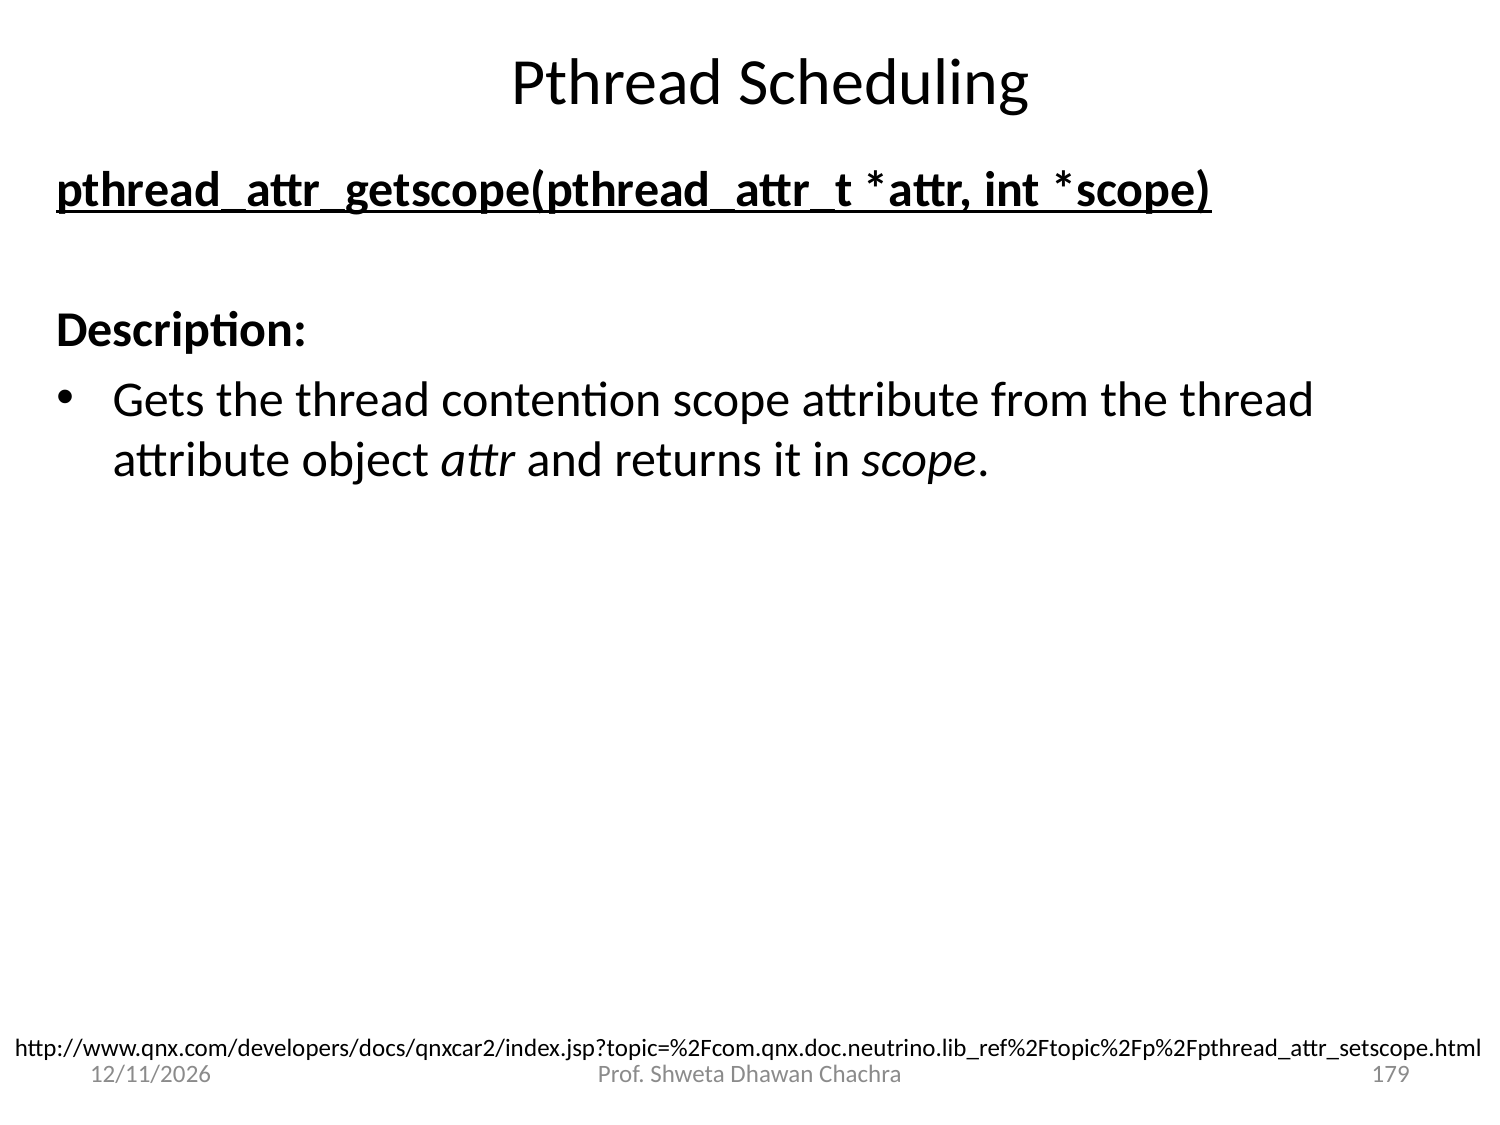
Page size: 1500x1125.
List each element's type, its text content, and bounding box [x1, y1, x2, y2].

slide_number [75, 1069, 425, 1103]
title Pthread Scheduling [116, 31, 1425, 126]
slide_number 179 [1074, 1069, 1425, 1103]
footer Prof. Shweta Dhawan Chachra [512, 1069, 988, 1103]
text_box http://www.qnx.com/developers/docs/qnxcar2/index.jsp?topic=%2Fcom.qnx.doc.neutrino.lib_ref%2Ftopic%2Fp%2Fpthread_attr_setscope.html [0, 1024, 1500, 1069]
list pthread_attr_getscope(pthread_attr_t *attr, int *scope) Description: Gets the thread contention scope attribute from the thread attribute object attr and returns it in scope. [41, 149, 1400, 731]
